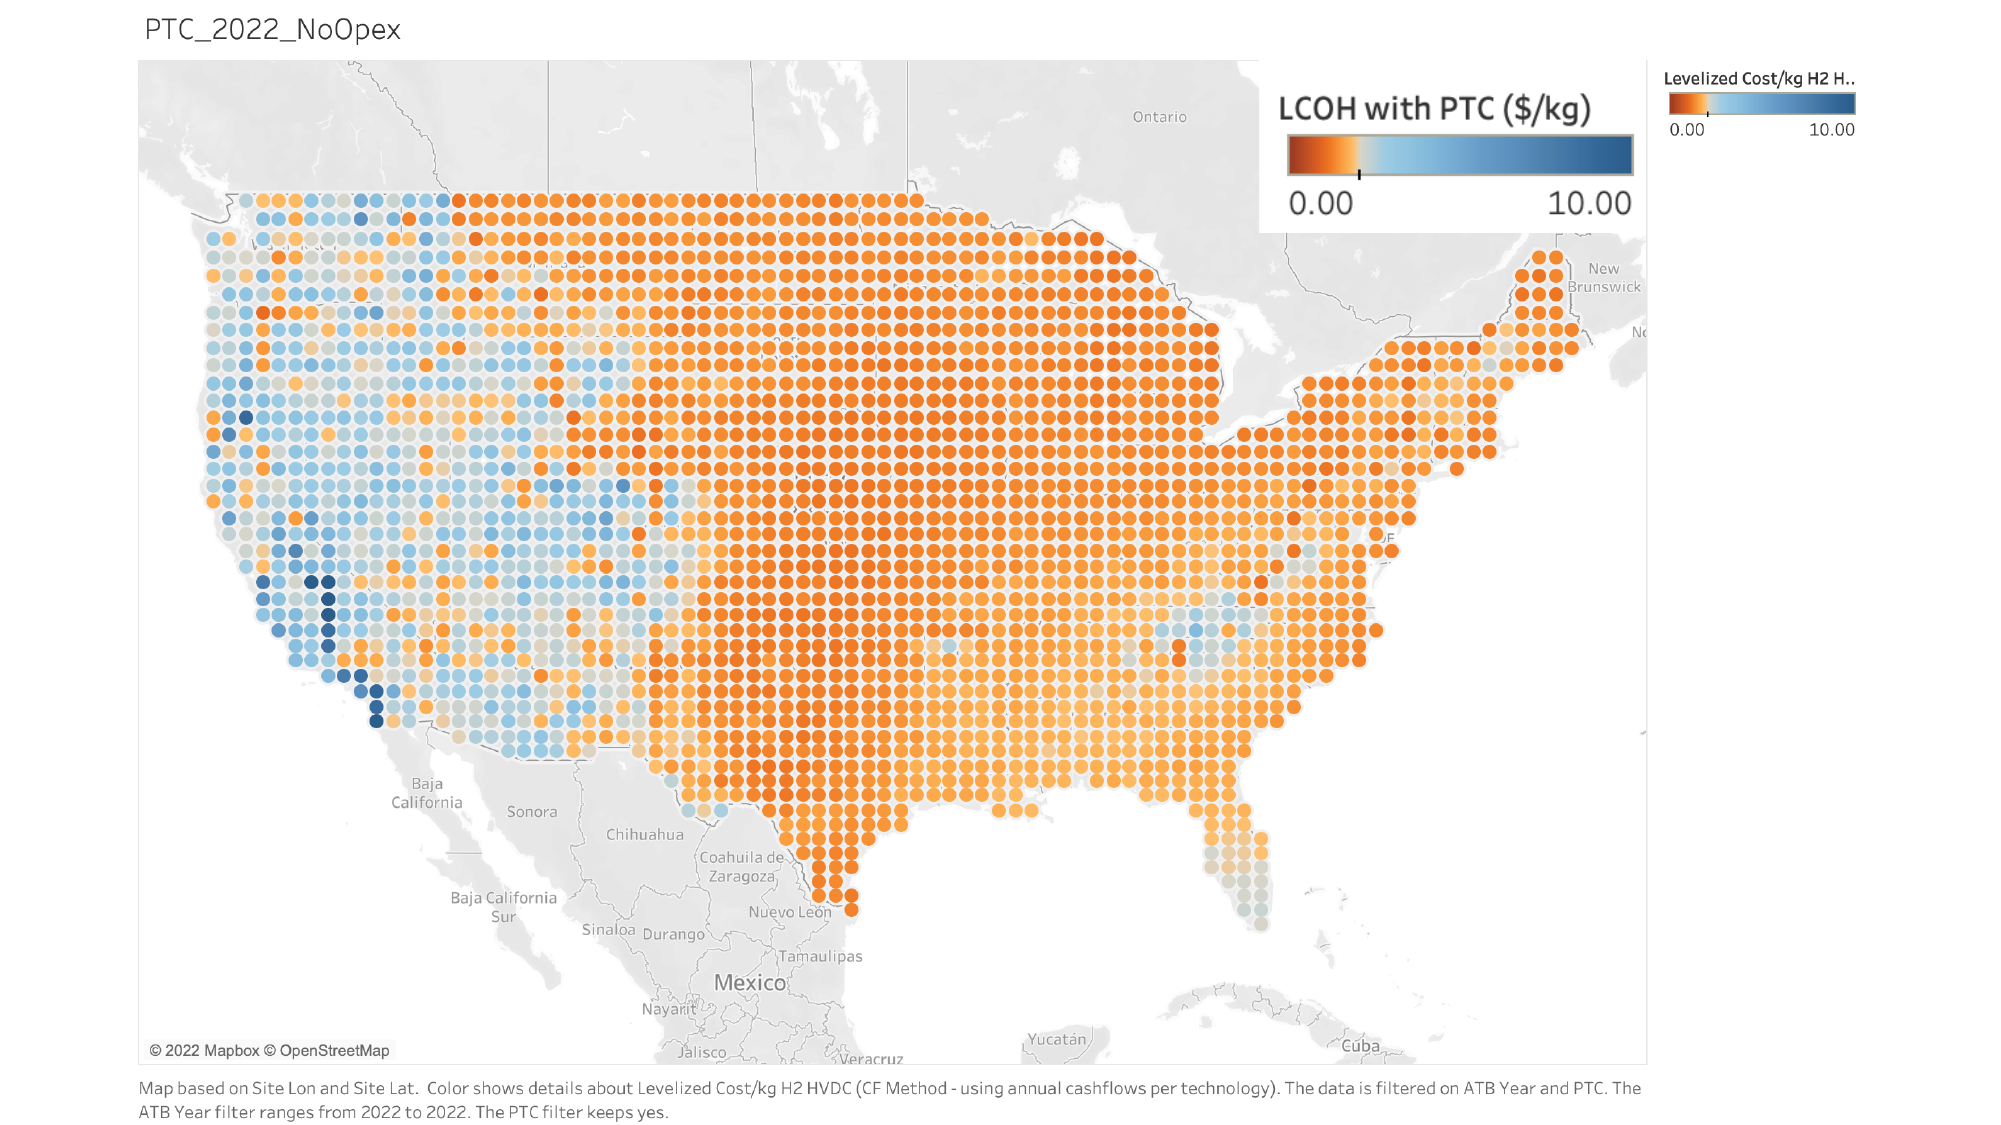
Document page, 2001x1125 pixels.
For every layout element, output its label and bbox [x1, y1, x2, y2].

picture [138, 0, 1862, 1125]
